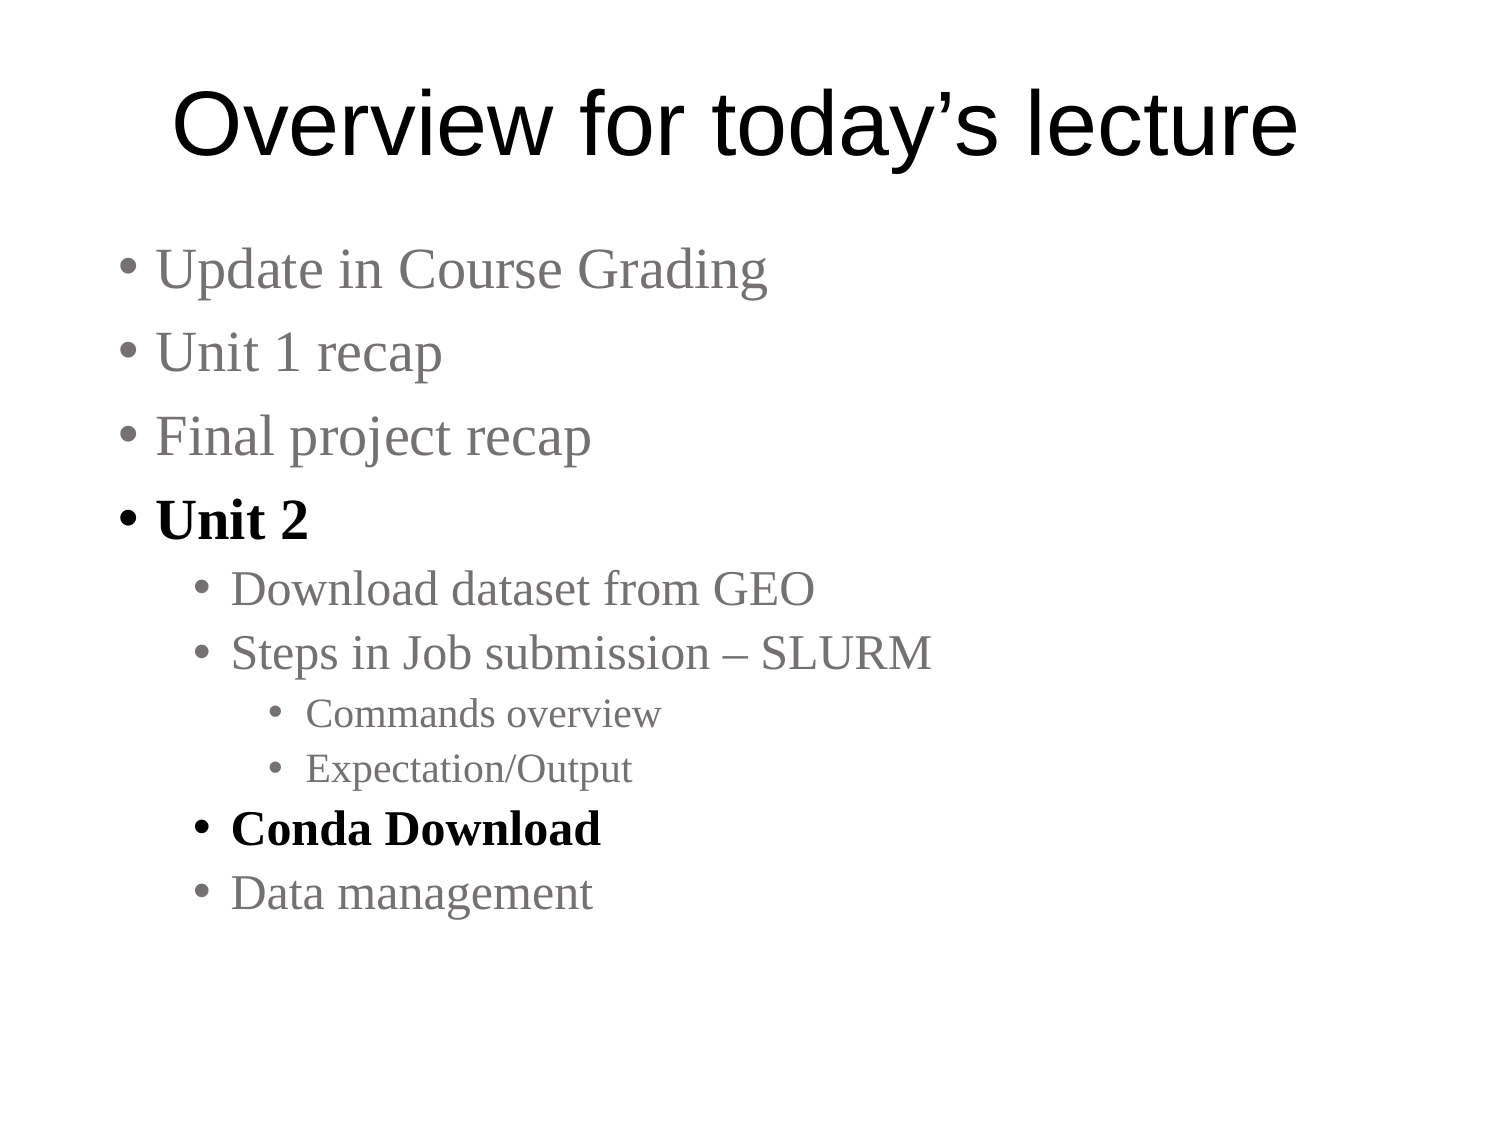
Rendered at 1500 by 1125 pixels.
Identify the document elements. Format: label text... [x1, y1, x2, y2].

list Update in Course Grading Unit 1 recap Final project recap Unit 2 Download dataset from GEO Steps in Job submission – SLURM Commands overview Expectation/Output Conda Download Data management [103, 230, 1397, 1014]
title Overview for today’s lecture [103, 59, 1397, 192]
